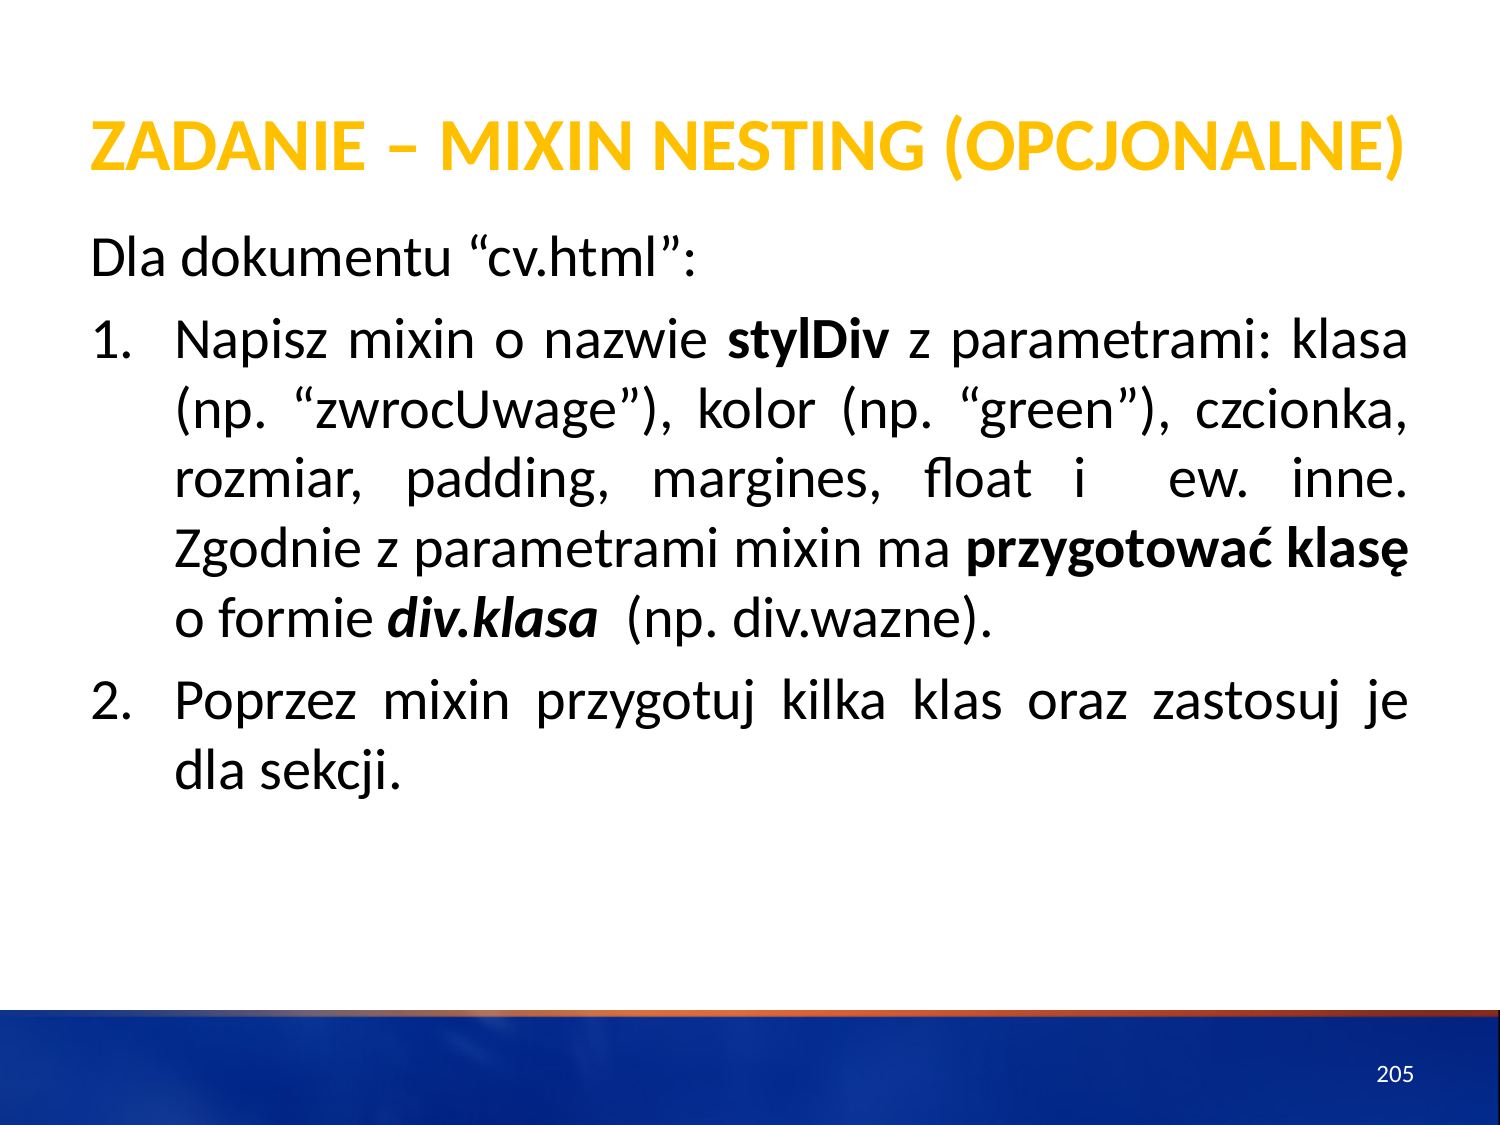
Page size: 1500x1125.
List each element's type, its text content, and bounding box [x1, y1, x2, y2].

title ZADANIE – Mixin Nesting (opcjonalne) [75, 93, 1425, 188]
list Dla dokumentu “cv.html”: Napisz mixin o nazwie stylDiv z parametrami: klasa (np. “zwrocUwage”), kolor (np. “green”), czcionka, rozmiar, padding, margines, float i ew. inne. Zgodnie z parametrami mixin ma przygotować klasę o formie div.klasa (np. div.wazne). Poprzez mixin przygotuj kilka klas oraz zastosuj je dla sekcji. [75, 210, 1425, 1005]
slide_number 205 [1215, 1042, 1430, 1103]
picture [0, 1010, 1500, 1125]
